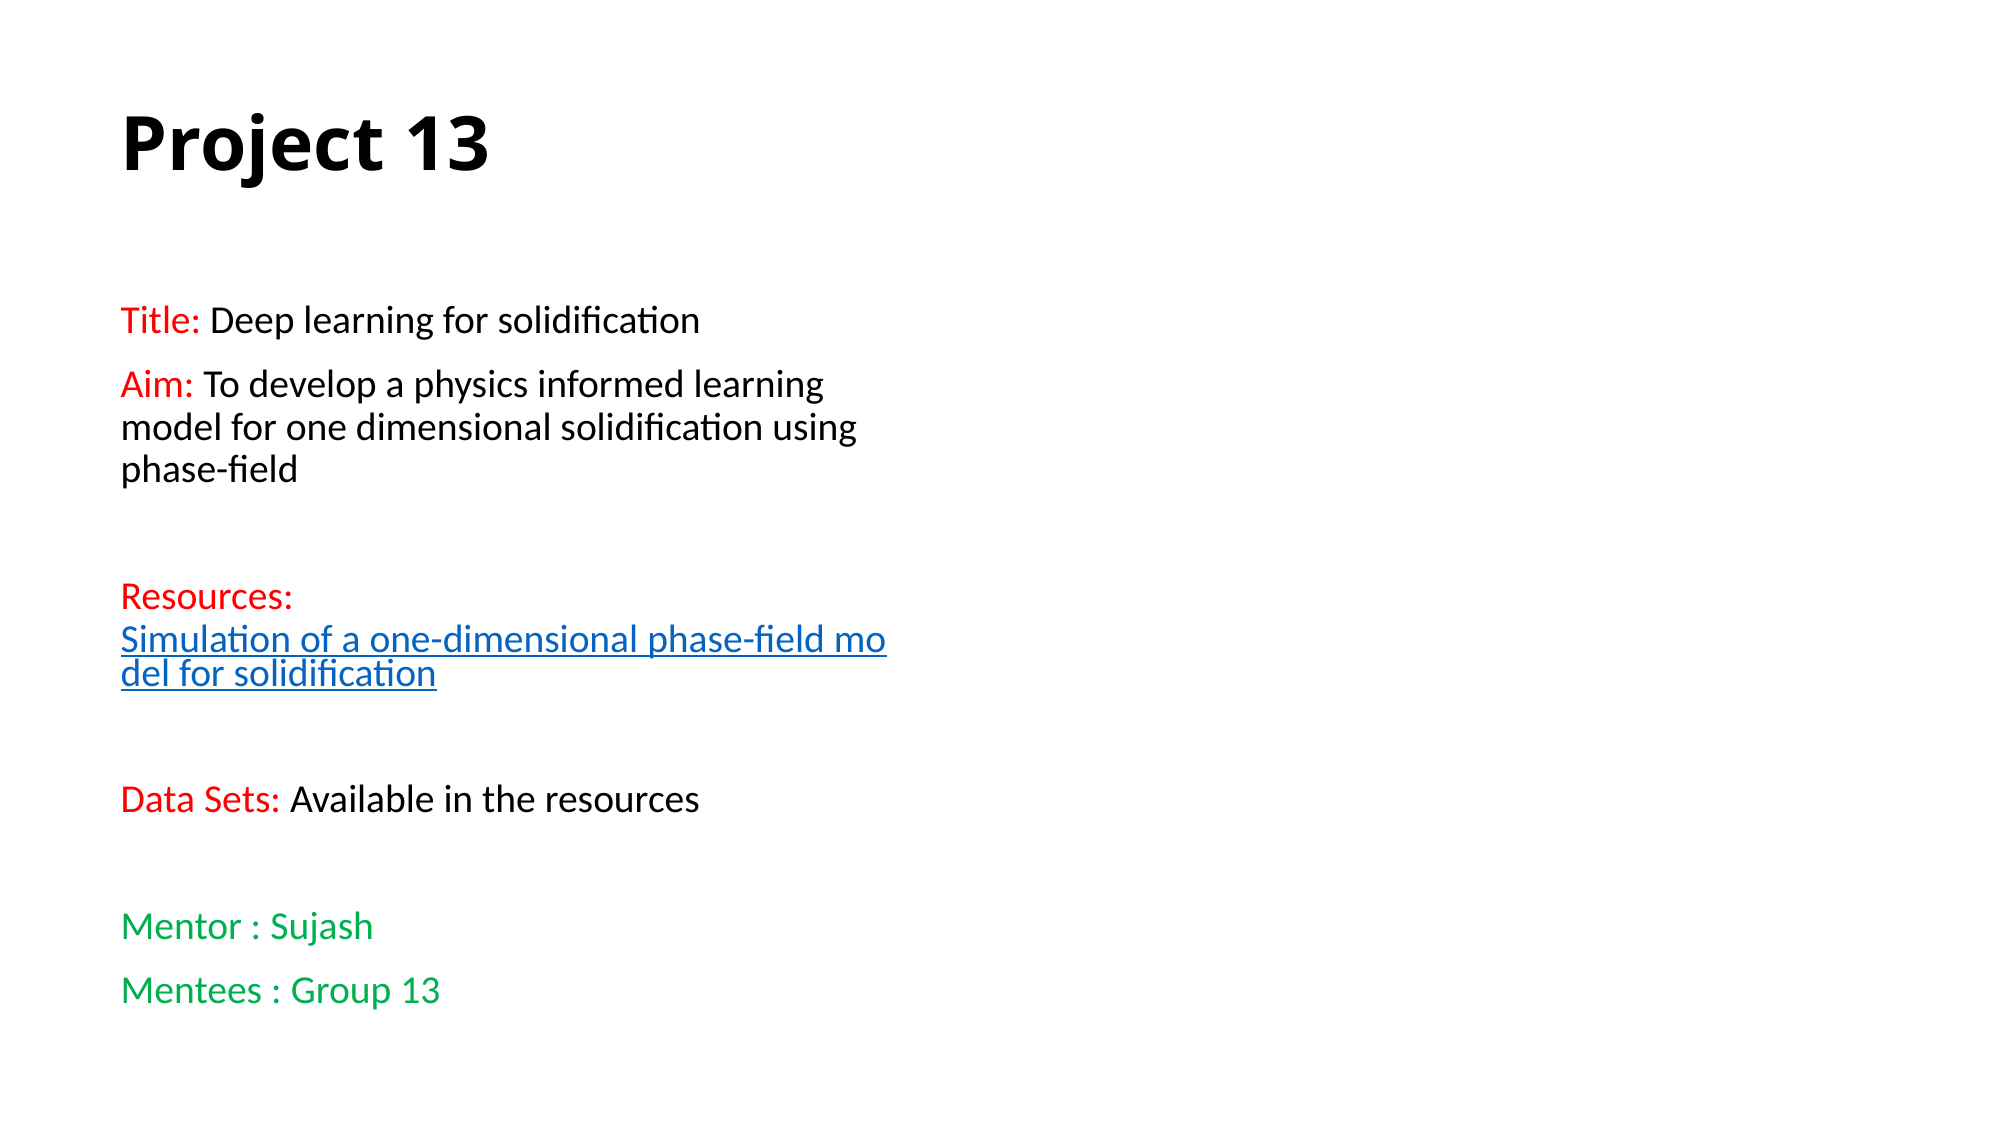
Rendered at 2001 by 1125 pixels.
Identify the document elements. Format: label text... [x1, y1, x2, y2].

title Project 13 [105, 52, 1895, 240]
list Title: Deep learning for solidification Aim: To develop a physics informed learning model for one dimensional solidification using phase-field Resources: Simulation of a one-dimensional phase-field model for solidification Data Sets: Available in the resources Mentor : Sujash Mentees : Group 13 [105, 292, 917, 1009]
